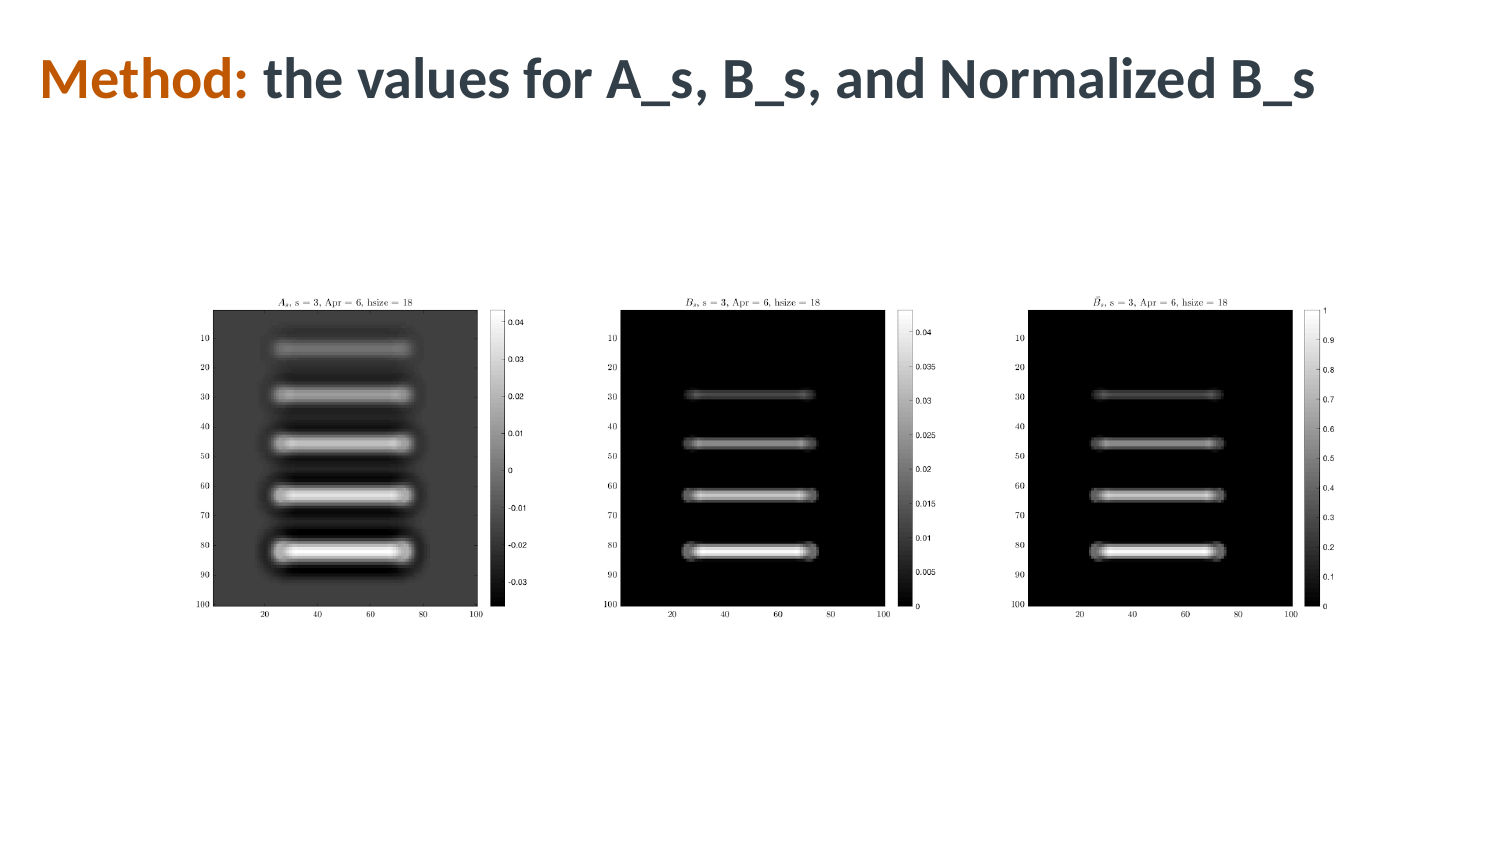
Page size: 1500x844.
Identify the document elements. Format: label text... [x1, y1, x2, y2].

picture [24, 282, 1476, 646]
title Method: the values for A_s, B_s, and Normalized B_s [24, 24, 1475, 119]
